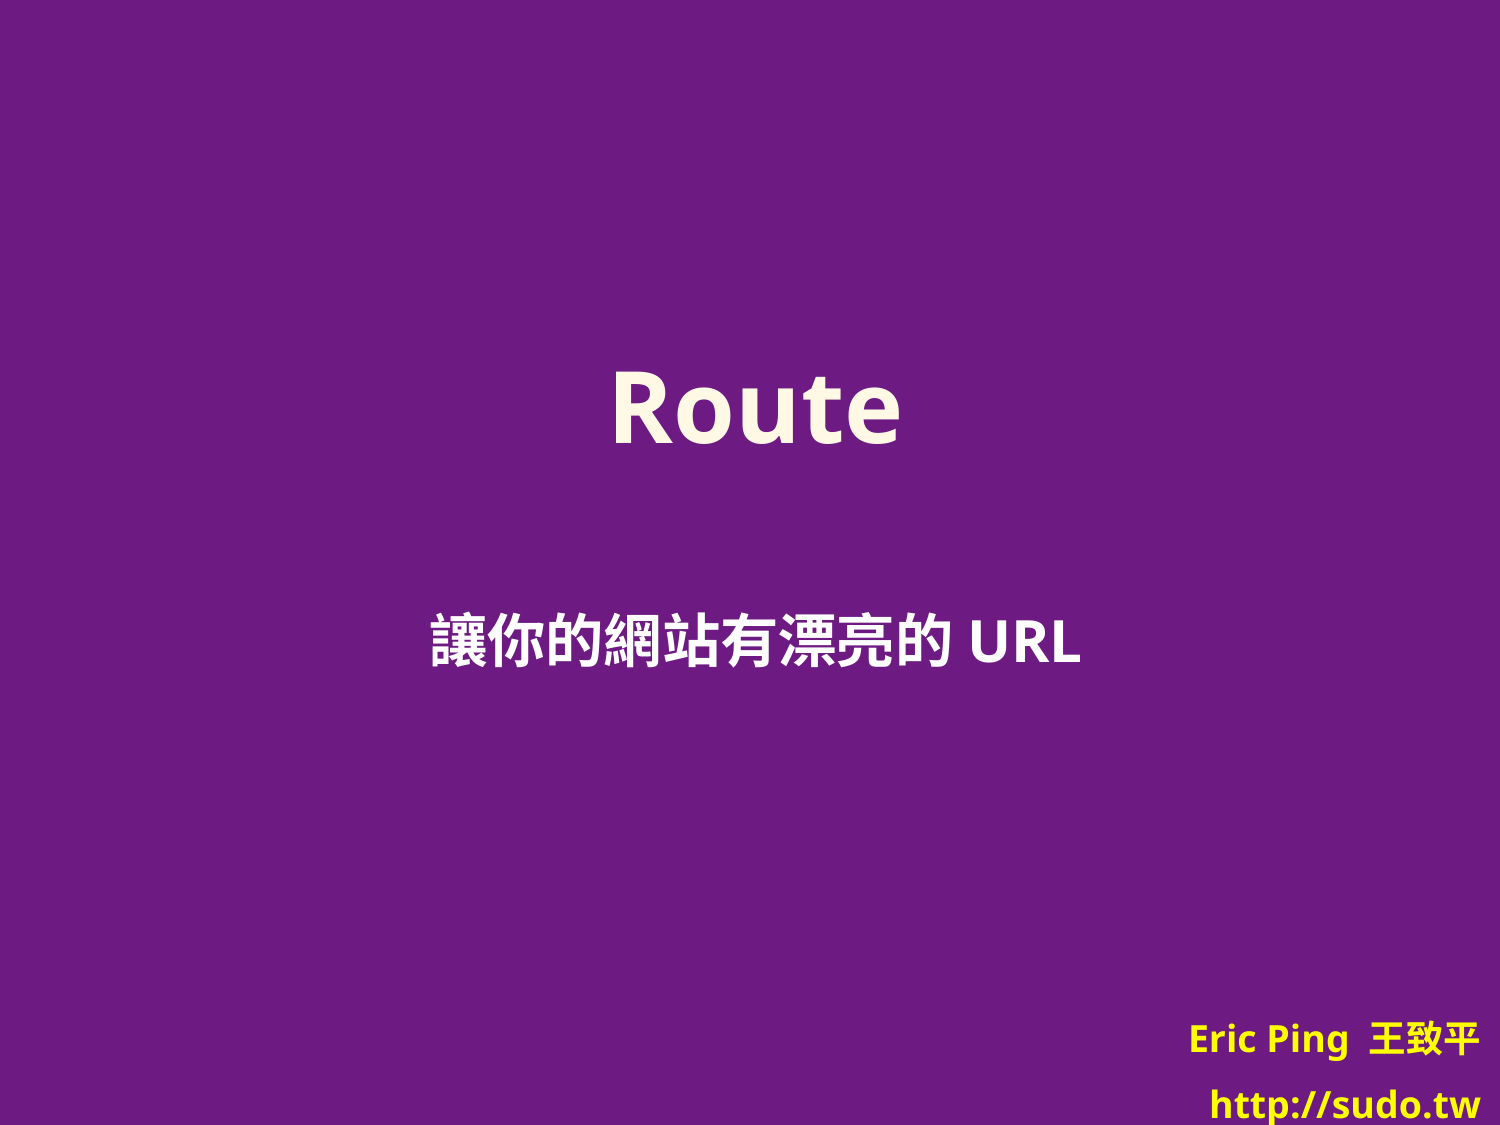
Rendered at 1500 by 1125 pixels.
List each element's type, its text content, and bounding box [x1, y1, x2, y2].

list 讓你的網站有漂亮的URL [118, 515, 1394, 764]
title Route [118, 292, 1394, 515]
